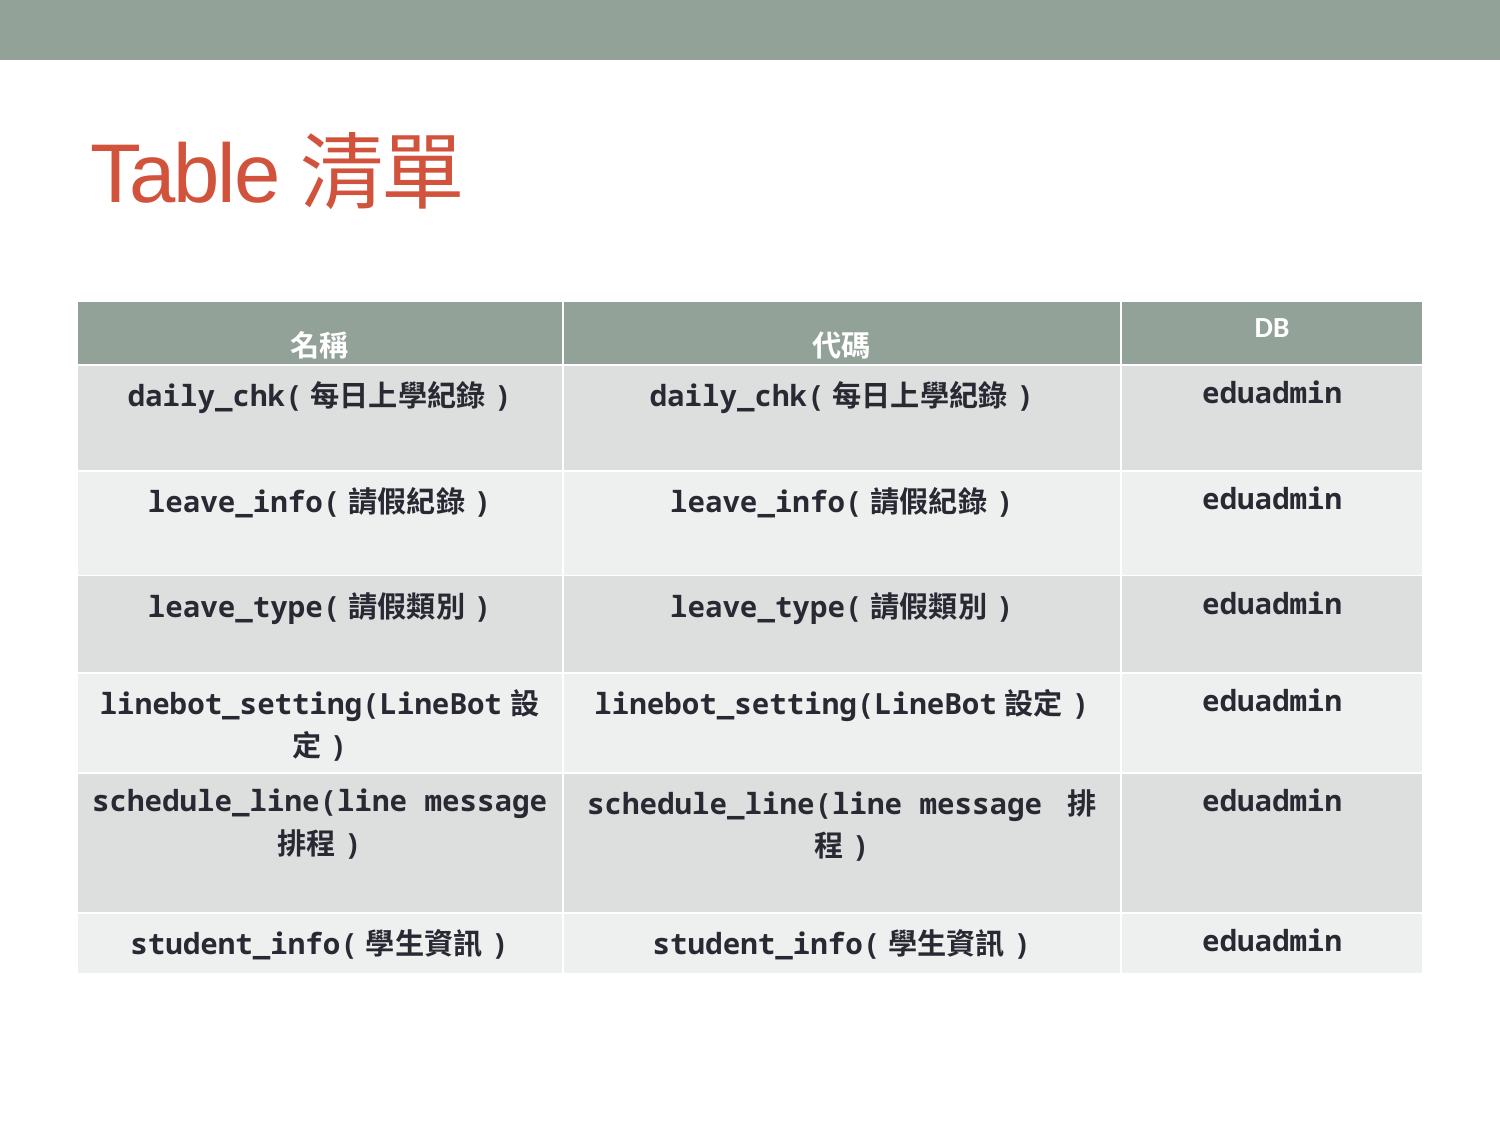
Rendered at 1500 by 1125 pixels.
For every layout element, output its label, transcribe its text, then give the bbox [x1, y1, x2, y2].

table_cell student_info(學生資訊) [564, 914, 1120, 973]
table_cell leave_type(請假類別) [564, 576, 1120, 672]
table_cell eduadmin [1122, 472, 1422, 575]
table_cell leave_info(請假紀錄) [564, 472, 1120, 575]
table_cell linebot_setting(LineBot設定) [564, 674, 1120, 772]
table_cell eduadmin [1122, 774, 1422, 912]
title Table清單 [75, 87, 1425, 250]
table_cell eduadmin [1122, 674, 1422, 772]
table_header DB [1122, 302, 1422, 364]
table_cell student_info(學生資訊) [78, 914, 562, 973]
table_cell eduadmin [1122, 366, 1422, 470]
table_cell linebot_setting(LineBot設定) [78, 674, 562, 772]
table_cell leave_info(請假紀錄) [78, 472, 562, 575]
table_header 代碼 [564, 302, 1120, 364]
table_cell schedule_line(line message 排程) [564, 774, 1120, 912]
table_cell daily_chk(每日上學紀錄) [564, 366, 1120, 470]
table_header 名稱 [78, 302, 562, 364]
table_cell eduadmin [1122, 914, 1422, 973]
table_cell eduadmin [1122, 576, 1422, 672]
table_cell schedule_line(line message 排程) [78, 774, 562, 912]
table_cell daily_chk(每日上學紀錄) [78, 366, 562, 470]
table_cell leave_type(請假類別) [78, 576, 562, 672]
